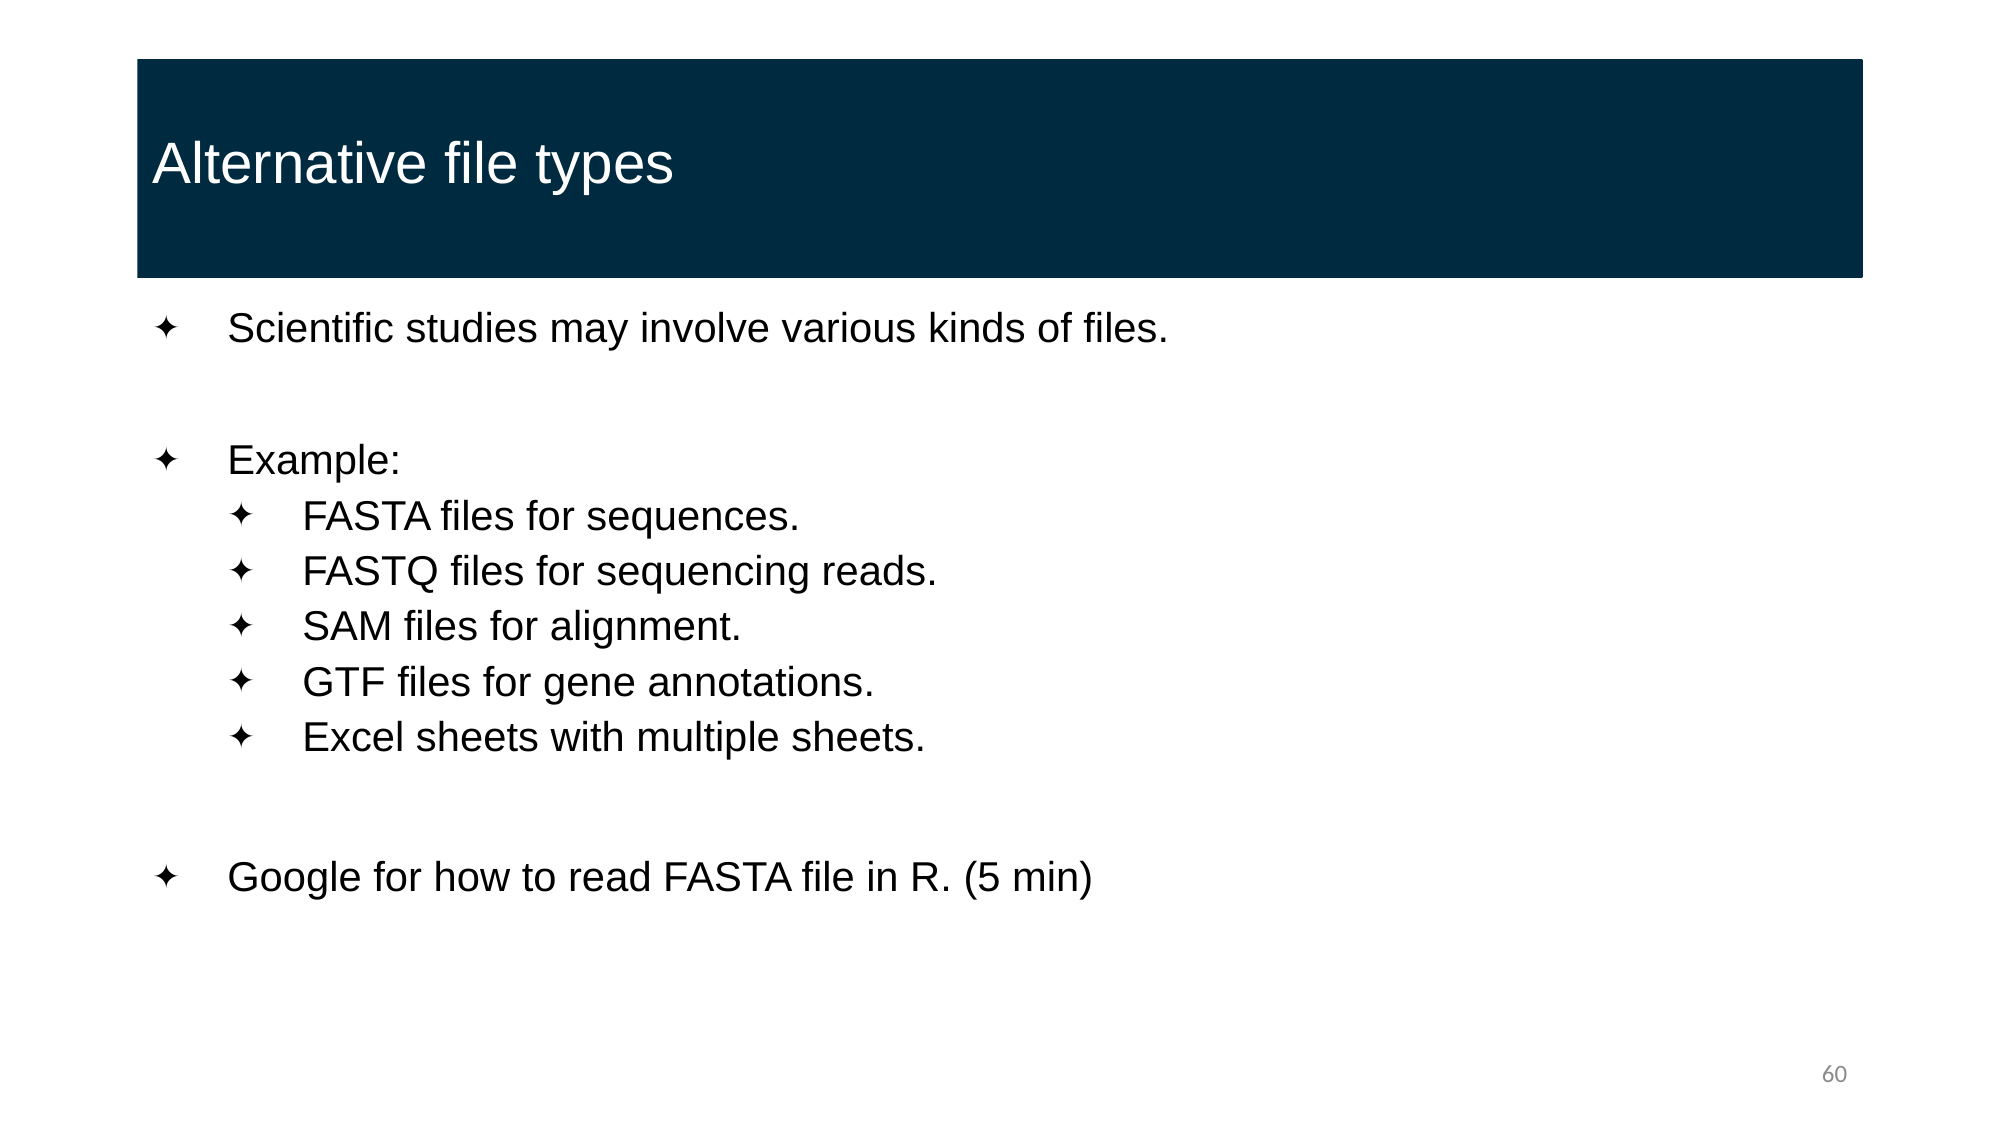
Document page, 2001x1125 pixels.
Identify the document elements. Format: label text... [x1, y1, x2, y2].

title Alternative file types [137, 59, 1863, 278]
slide_number 60 [1412, 1042, 1863, 1103]
list Scientific studies may involve various kinds of files. Example: FASTA files for sequences. FASTQ files for sequencing reads. SAM files for alignment. GTF files for gene annotations. Excel sheets with multiple sheets. Google for how to read FASTA file in R. (5 min) [137, 299, 1863, 1014]
